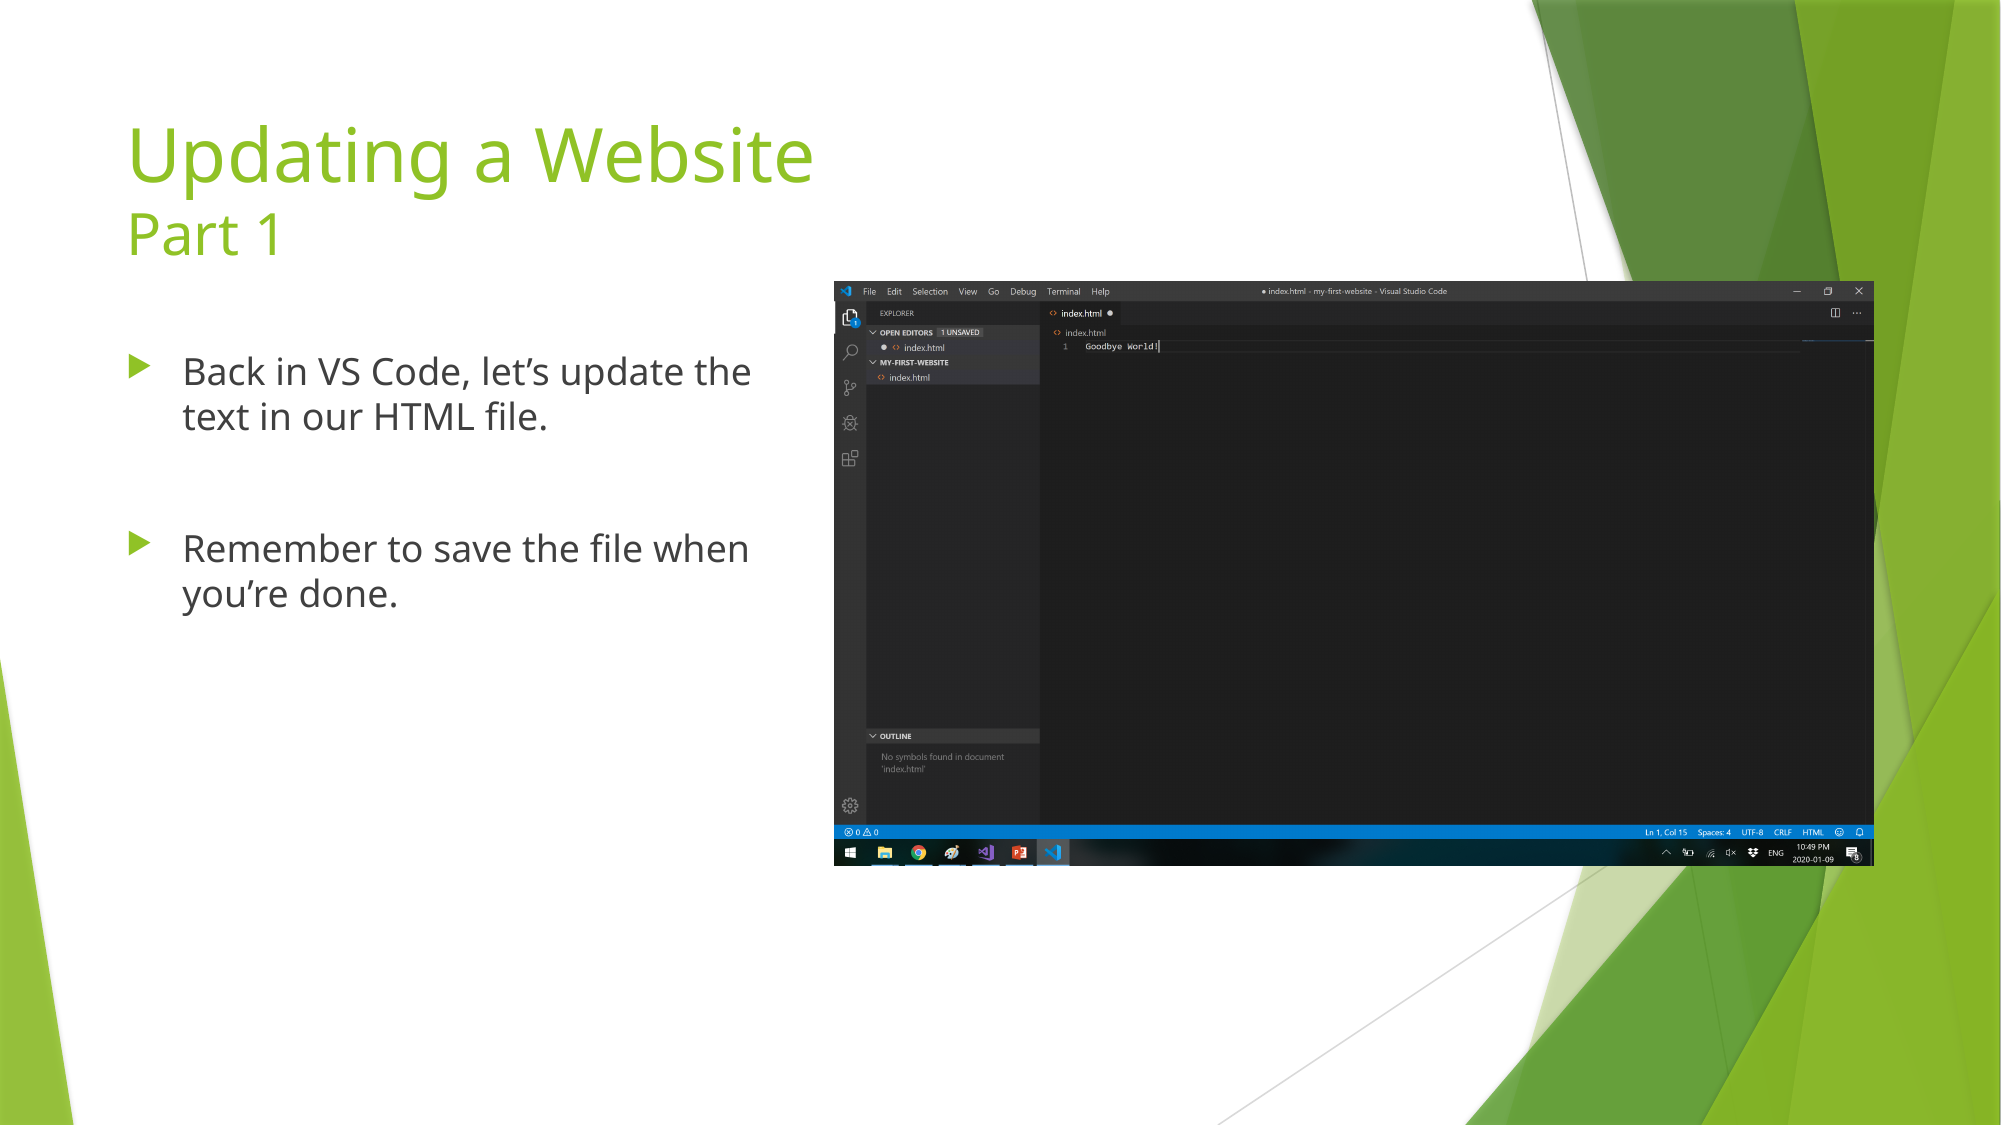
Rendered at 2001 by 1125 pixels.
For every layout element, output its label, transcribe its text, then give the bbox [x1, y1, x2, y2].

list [834, 280, 1875, 867]
title Updating a Website Part 1 [111, 99, 1522, 317]
list Back in VS Code, let’s update the text in our HTML file. Remember to save the file when you’re done. [111, 275, 798, 992]
